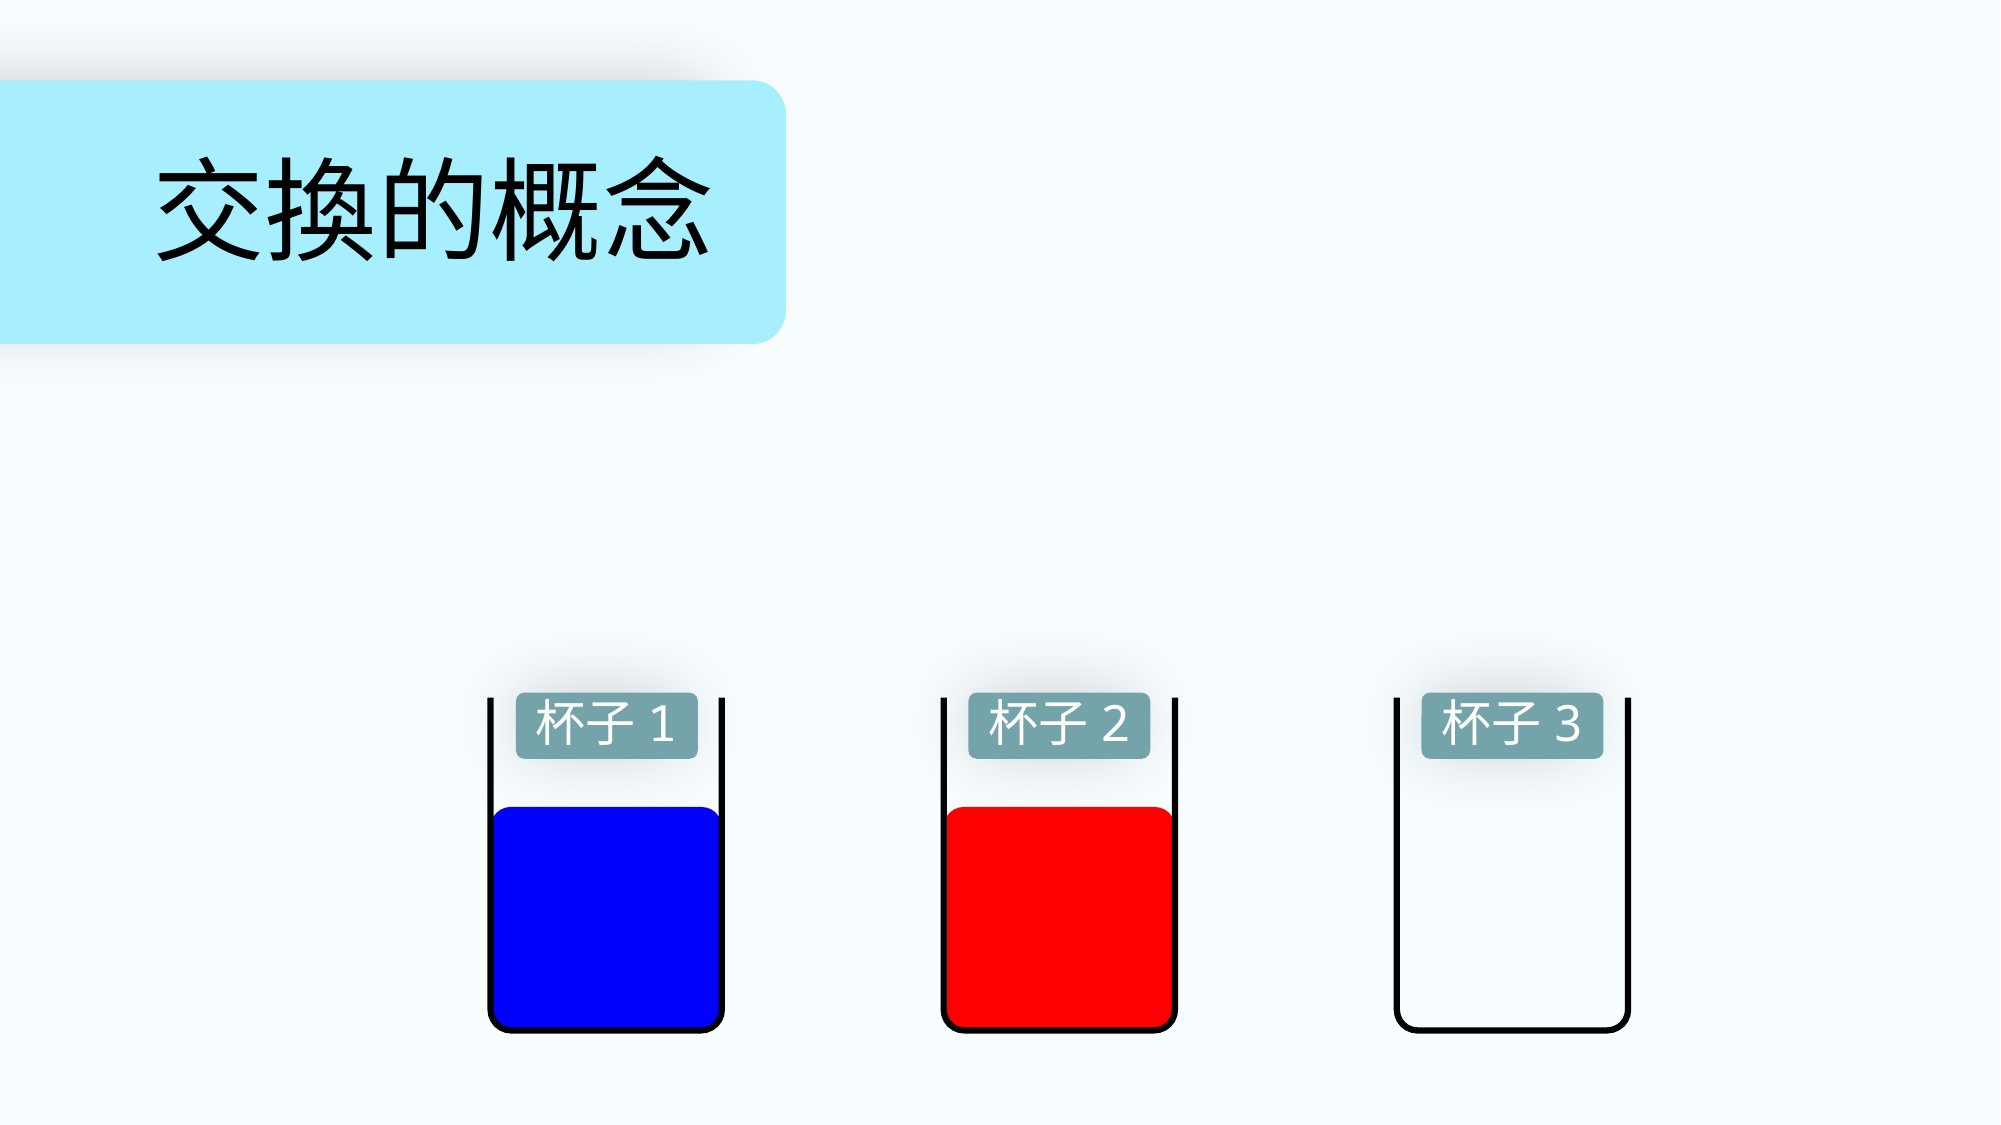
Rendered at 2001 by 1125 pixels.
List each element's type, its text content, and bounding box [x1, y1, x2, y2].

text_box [456, 656, 757, 1031]
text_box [909, 656, 1210, 1031]
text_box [1362, 656, 1663, 1031]
text_box [0, 79, 787, 346]
title 交換的概念 [137, 107, 1863, 325]
